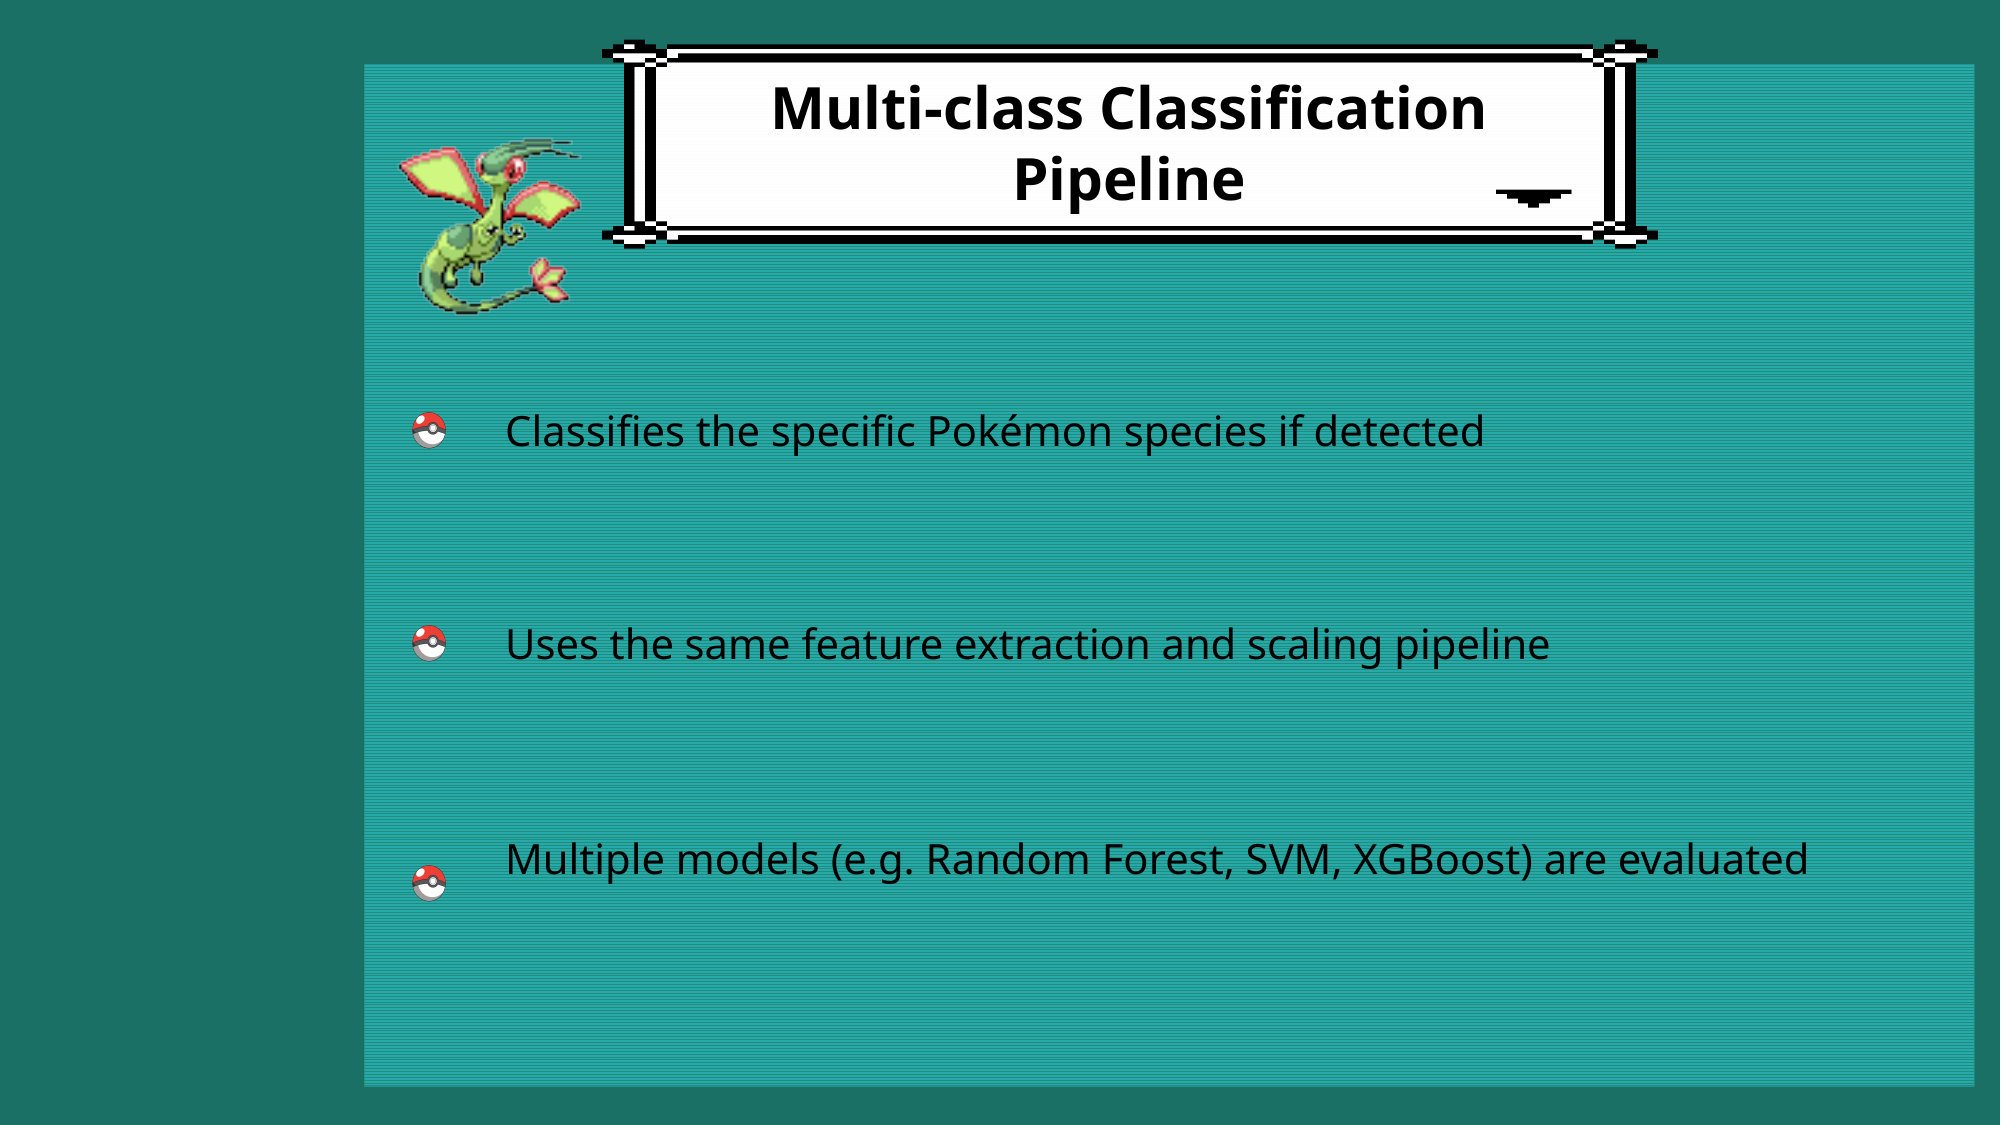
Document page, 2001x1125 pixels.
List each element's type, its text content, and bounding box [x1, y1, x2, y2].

text_box Multiple models (e.g. Random Forest, SVM, XGBoost) are evaluated [490, 825, 1975, 891]
picture [411, 411, 447, 450]
text_box [362, 62, 1976, 1089]
picture [411, 624, 447, 663]
text_box Classifies the specific Pokémon species if detected [490, 397, 1975, 463]
picture [411, 864, 447, 903]
text_box Uses the same feature extraction and scaling pipeline [490, 610, 1975, 676]
picture [354, 24, 1668, 364]
